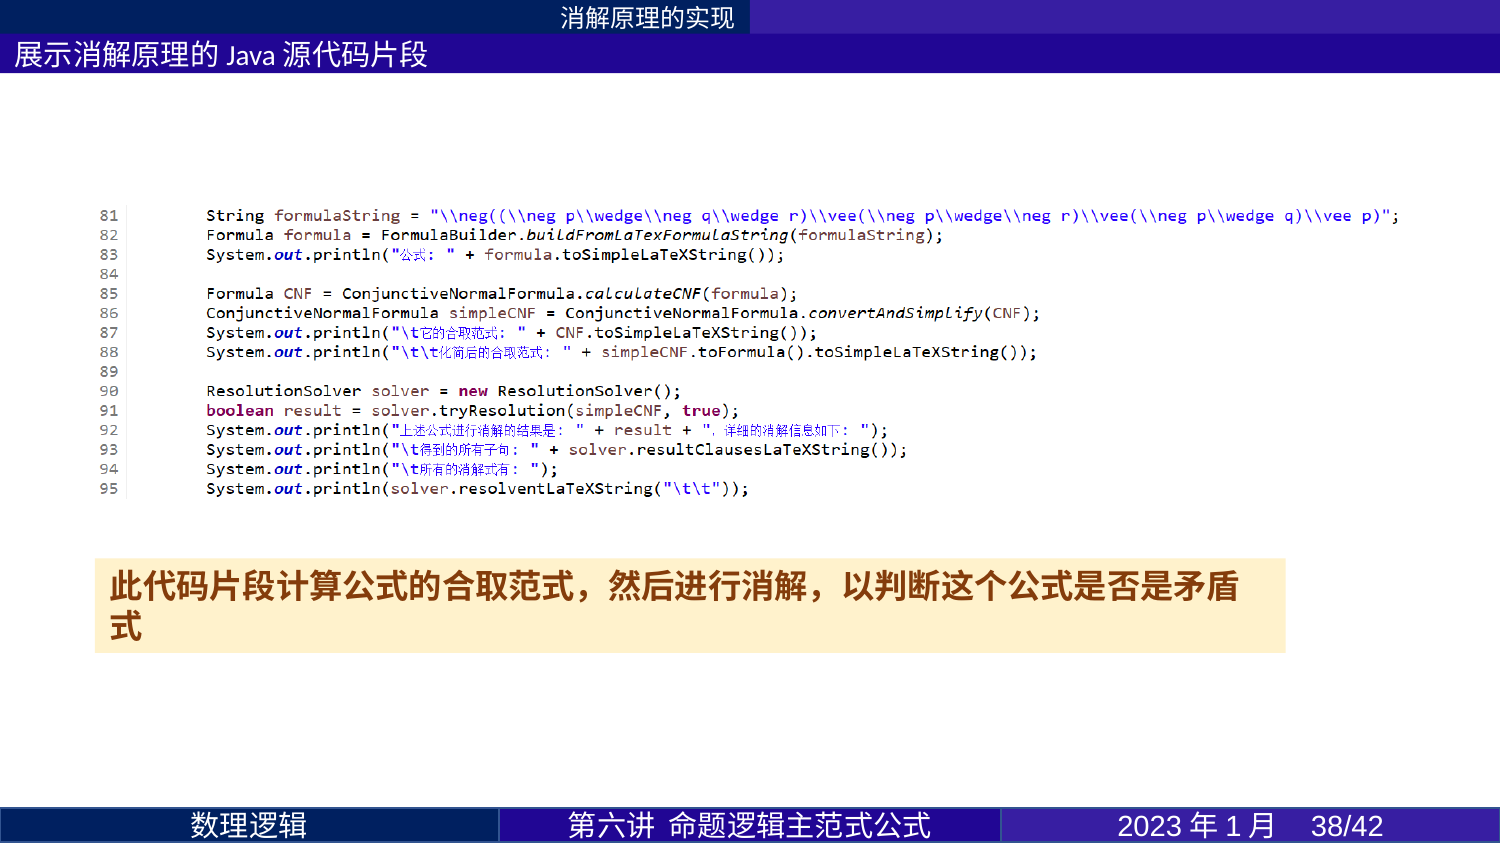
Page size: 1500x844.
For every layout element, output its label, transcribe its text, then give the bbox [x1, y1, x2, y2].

text_box 数理逻辑 [0, 807, 498, 843]
picture [94, 205, 1405, 499]
text_box 2023年1月 38/42 [1000, 807, 1500, 843]
text_box 展示消解原理的Java源代码片段 [0, 33, 1500, 74]
text_box [749, 0, 1500, 33]
text_box 第六讲 命题逻辑主范式公式 [498, 807, 1000, 843]
text_box 消解原理的实现 [0, 0, 749, 33]
